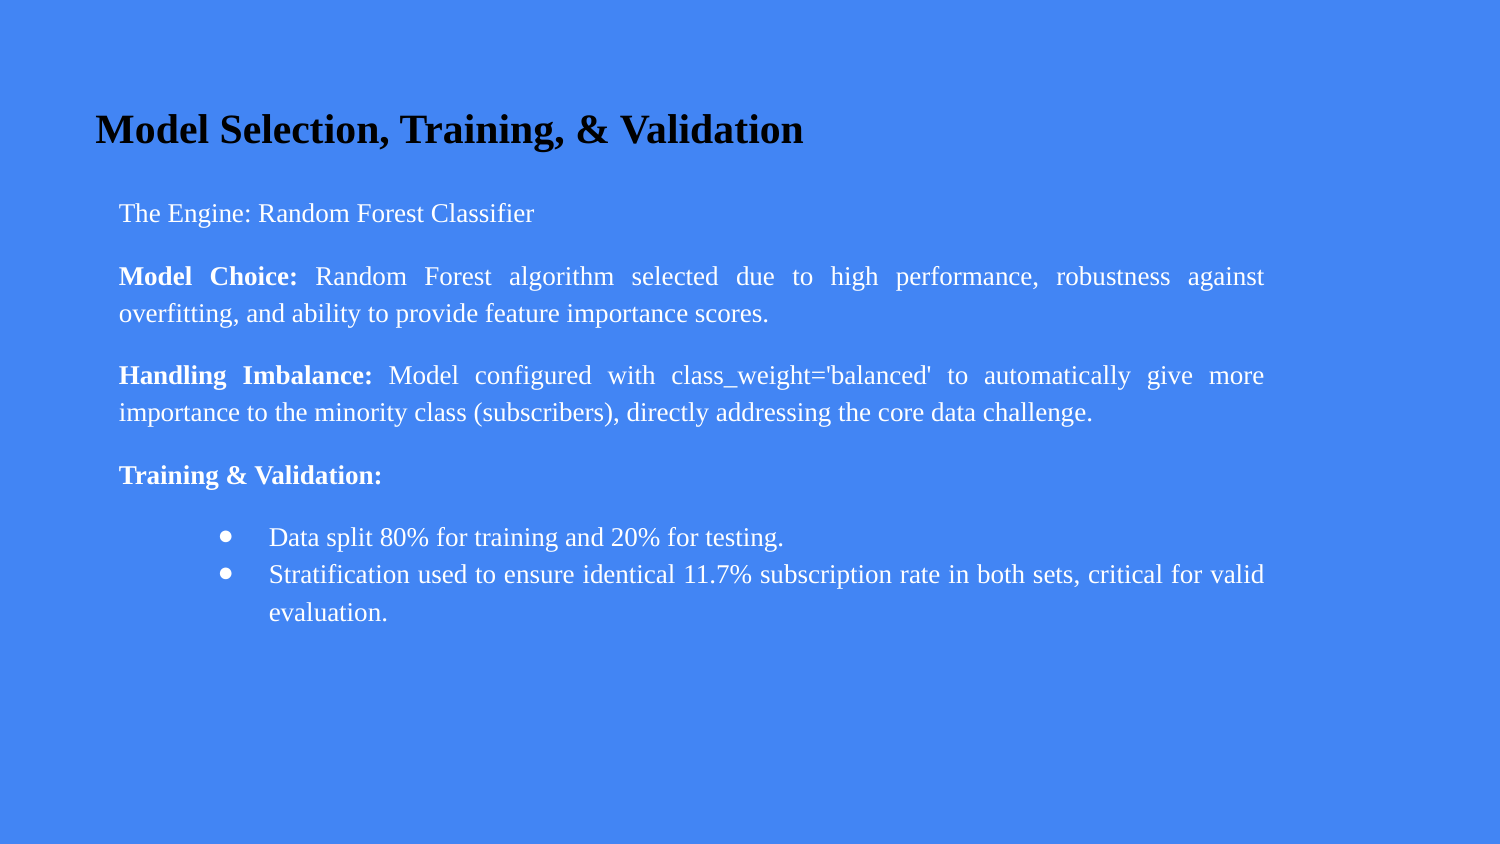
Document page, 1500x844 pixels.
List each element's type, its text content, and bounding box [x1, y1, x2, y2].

text_box The Engine: Random Forest Classifier Model Choice: Random Forest algorithm selected due to high performance, robustness against overfitting, and ability to provide feature importance scores. Handling Imbalance: Model configured with class_weight='balanced' to automatically give more importance to the minority class (subscribers), directly addressing the core data challenge. Training & Validation: Data split 80% for training and 20% for testing. Stratification used to ensure identical 11.7% subscription rate in both sets, critical for valid evaluation. [103, 175, 1280, 668]
title Model Selection, Training, & Validation [80, 80, 1102, 167]
